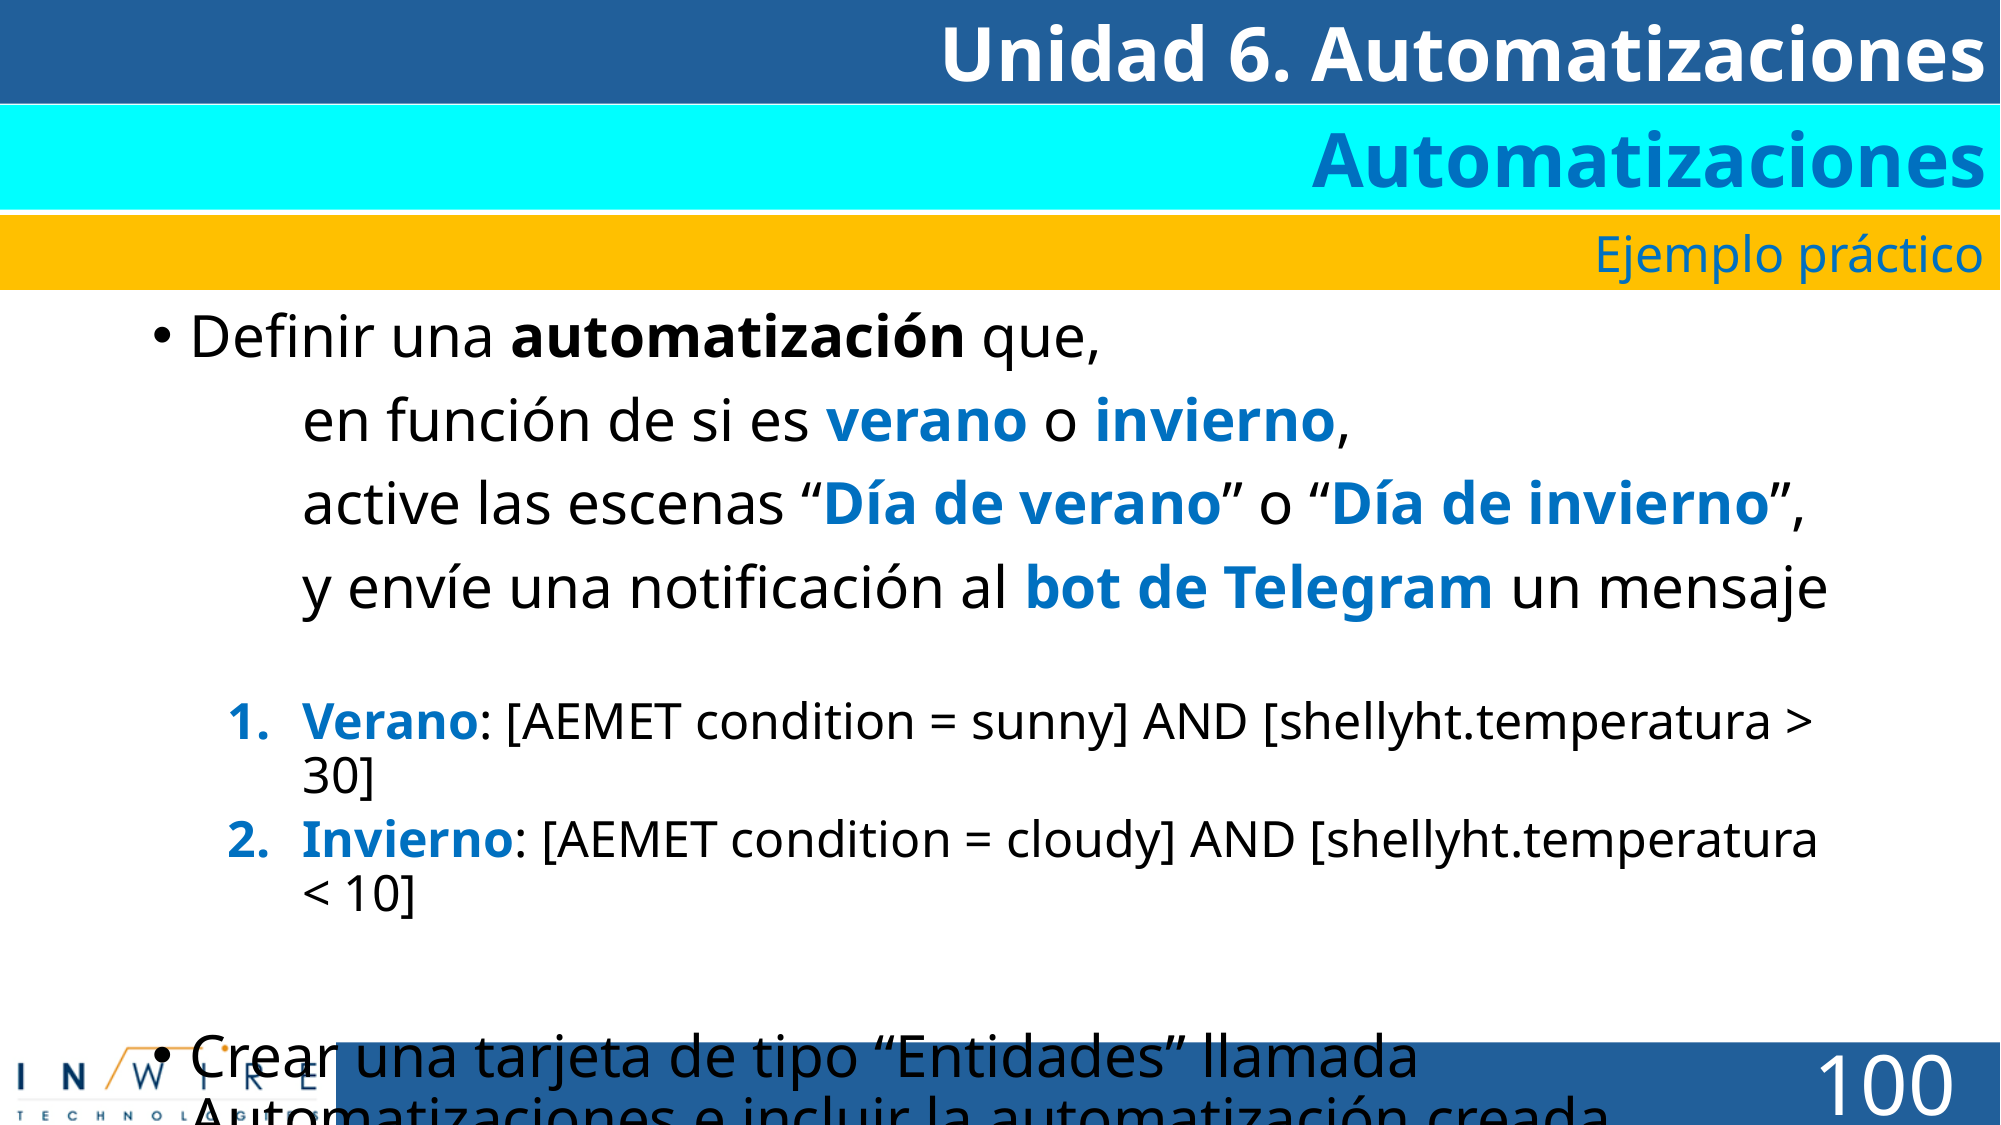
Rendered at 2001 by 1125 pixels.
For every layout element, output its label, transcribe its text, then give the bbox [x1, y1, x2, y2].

text_box Unidad 6. Automatizaciones [0, 0, 2000, 104]
picture [0, 1037, 336, 1125]
text_box Automatizaciones [0, 104, 2000, 210]
text_box Ejemplo práctico [0, 215, 2000, 290]
list Definir una automatización que, en función de si es verano o invierno, active las escenas “Día de verano” o “Día de invierno”, y envíe una notificación al bot de Telegram un mensaje Verano: [AEMET condition = sunny] AND [shellyht.temperatura > 30] Invierno: [AEMET condition = cloudy] AND [shellyht.temperatura < 10] Crear una tarjeta de tipo “Entidades” llamada Automatizaciones e incluir la automatización creada [137, 299, 1863, 1014]
